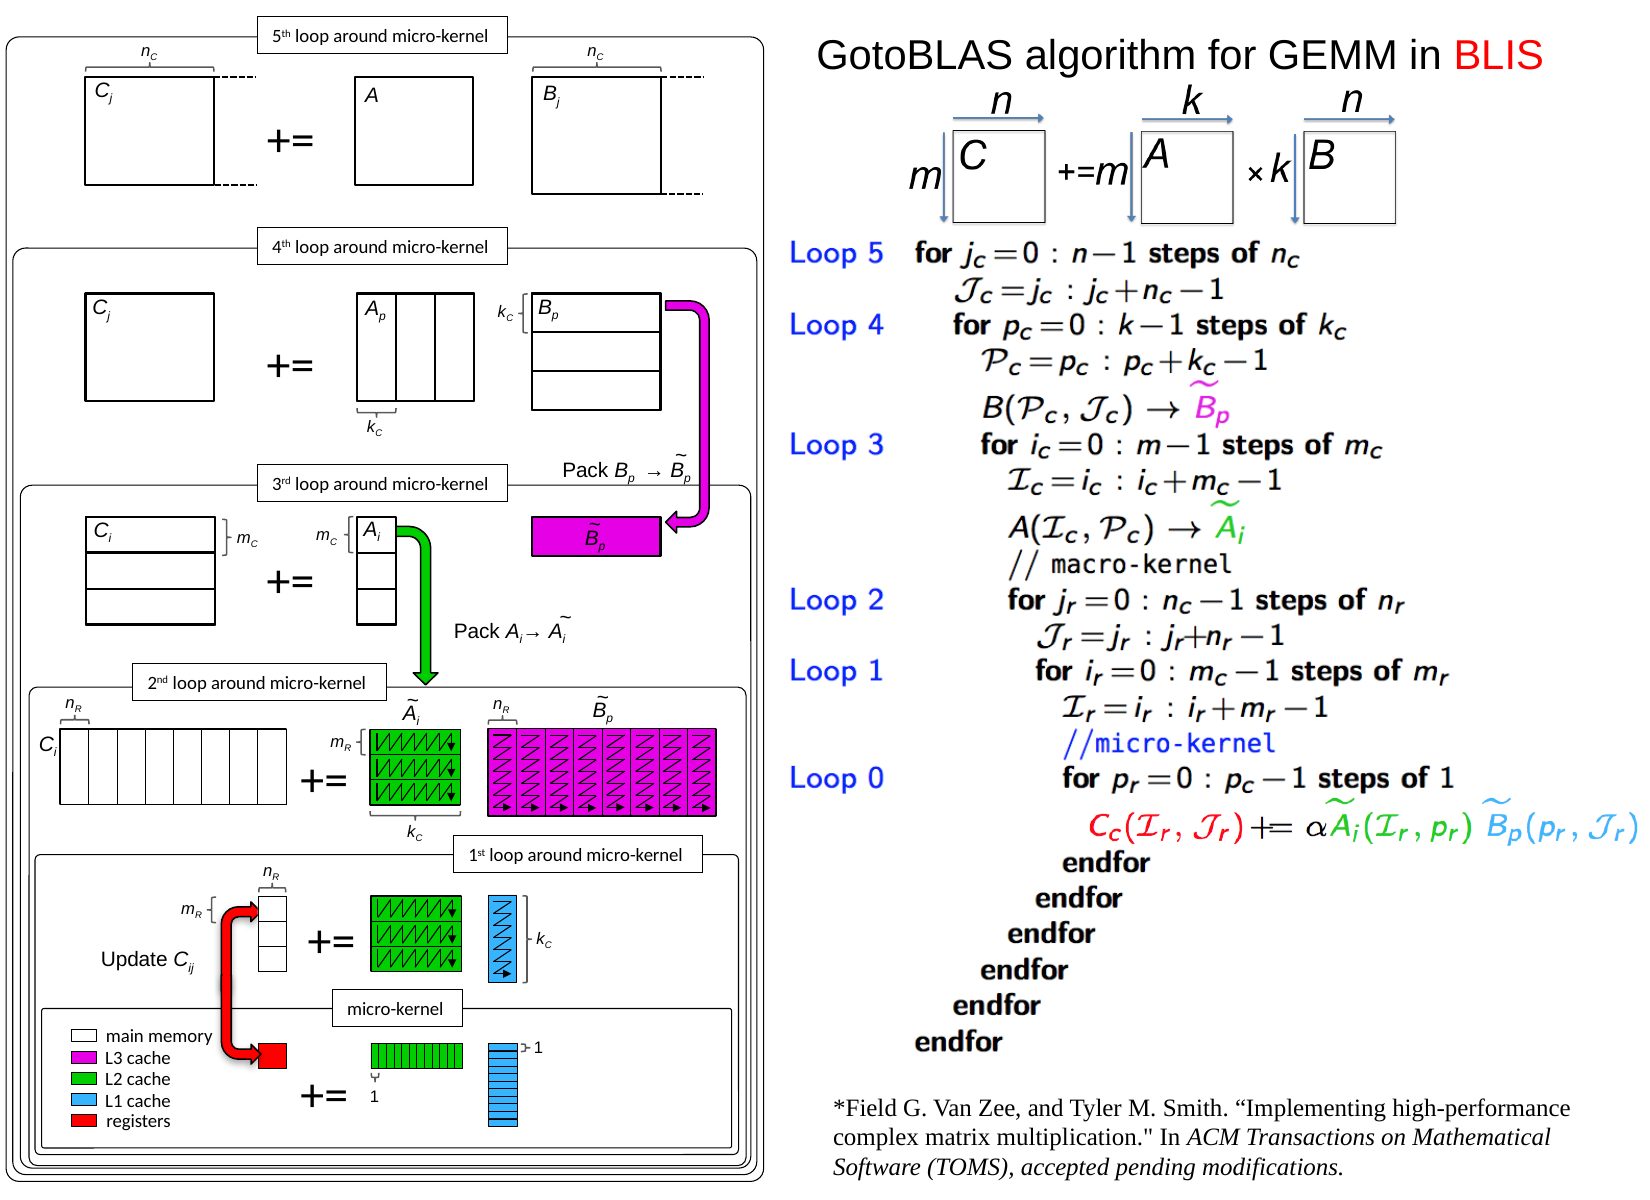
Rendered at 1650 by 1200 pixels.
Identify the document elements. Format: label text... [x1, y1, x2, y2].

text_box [12, 226, 757, 1175]
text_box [75, 286, 661, 411]
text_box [763, 433, 771, 490]
text_box nC [126, 32, 176, 67]
text_box GotoBLAS algorithm for GEMM in BLIS [681, 20, 1650, 93]
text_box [77, 69, 704, 194]
picture [776, 59, 1642, 1067]
text_box nC [572, 32, 622, 67]
text_box *Field G. Van Zee, and Tyler M. Smith. “Implementing high-performance complex matrix multiplication." In ACM Transactions on Mathematical Software (TOMS), accepted pending modifications. [818, 1083, 1650, 1200]
text_box 5th loop around micro-kernel [257, 16, 508, 54]
text_box [3, 34, 766, 1184]
